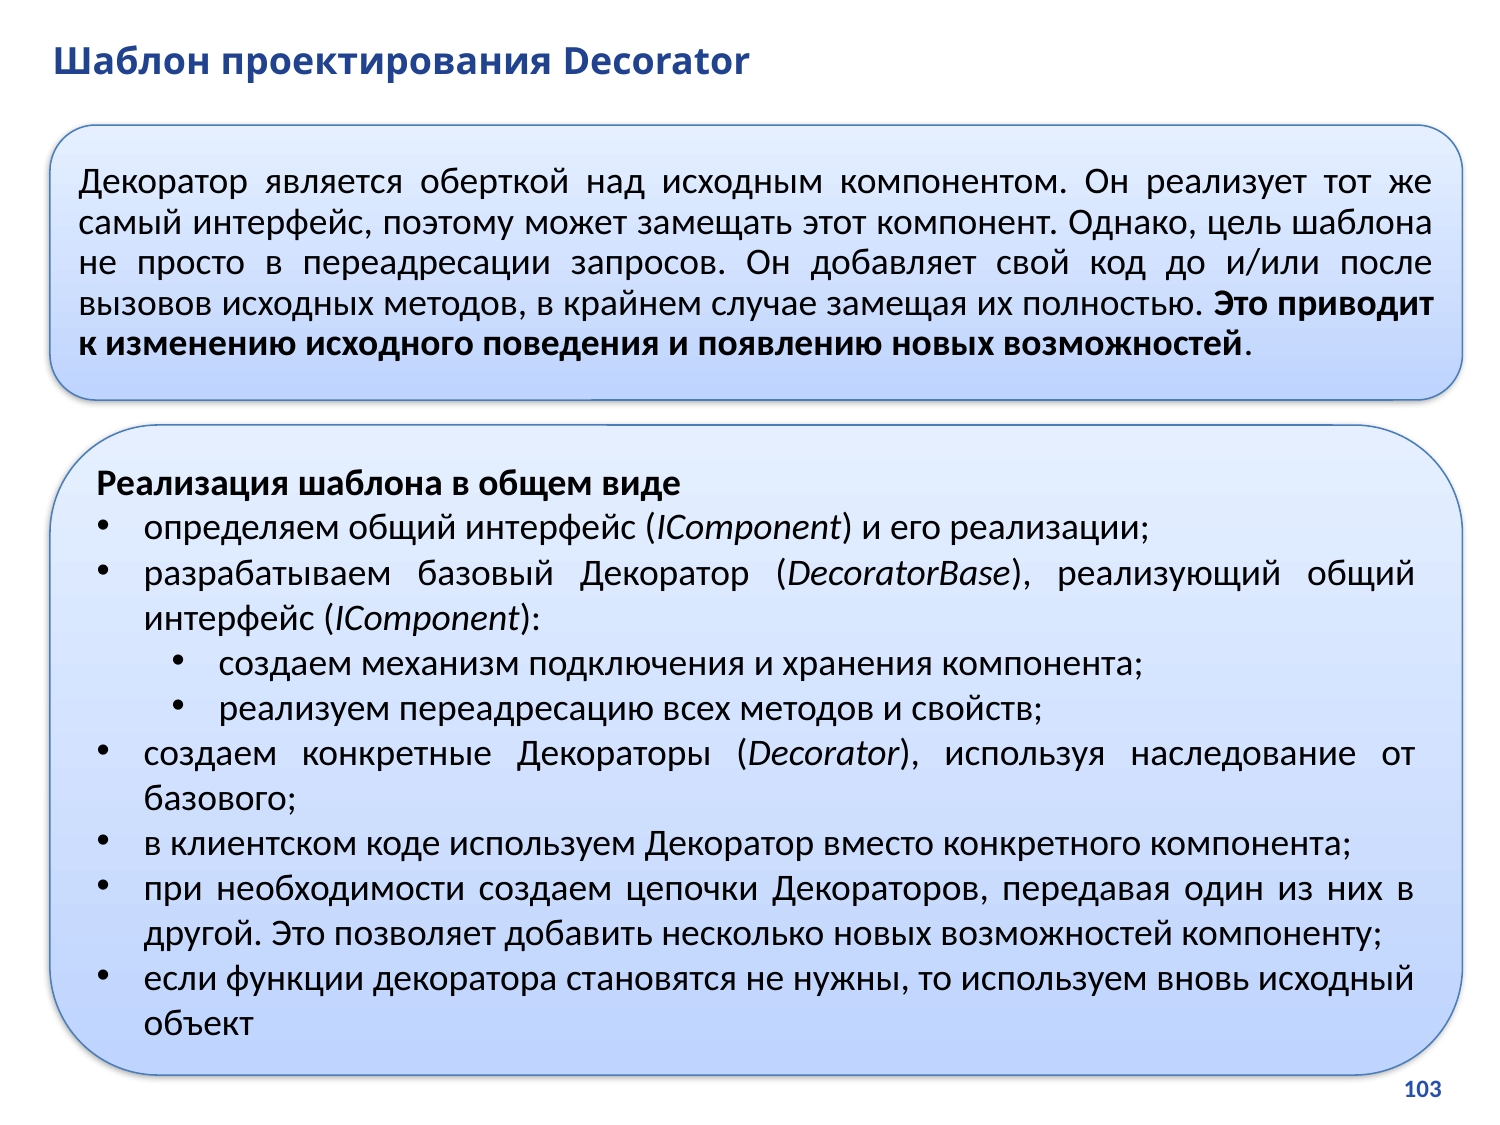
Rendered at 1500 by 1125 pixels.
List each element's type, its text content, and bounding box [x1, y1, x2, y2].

text_box Декоратор является оберткой над исходным компонентом. Он реализует тот же самый интерфейс, поэтому может замещать этот компонент. Однако, цель шаблона не просто в переадресации запросов. Он добавляет свой код до и/или после вызовов исходных методов, в крайнем случае замещая их полностью. Это приводит к изменению исходного поведения и появлению новых возможностей. [49, 124, 1464, 401]
title Шаблон проектирования Decorator [36, 29, 1469, 90]
text_box Реализация шаблона в общем виде определяем общий интерфейс (IComponent) и его реализации; разрабатываем базовый Декоратор (DecoratorBase), реализующий общий интерфейс (IComponent): создаем механизм подключения и хранения компонента; реализуем переадресацию всех методов и свойств; создаем конкретные Декораторы (Decorator), используя наследование от базового; в клиентском коде используем Декоратор вместо конкретного компонента; при необходимости создаем цепочки Декораторов, передавая один из них в другой. Это позволяет добавить несколько новых возможностей компоненту; если функции декоратора становятся не нужны, то используем вновь исходный объект [49, 424, 1464, 1076]
